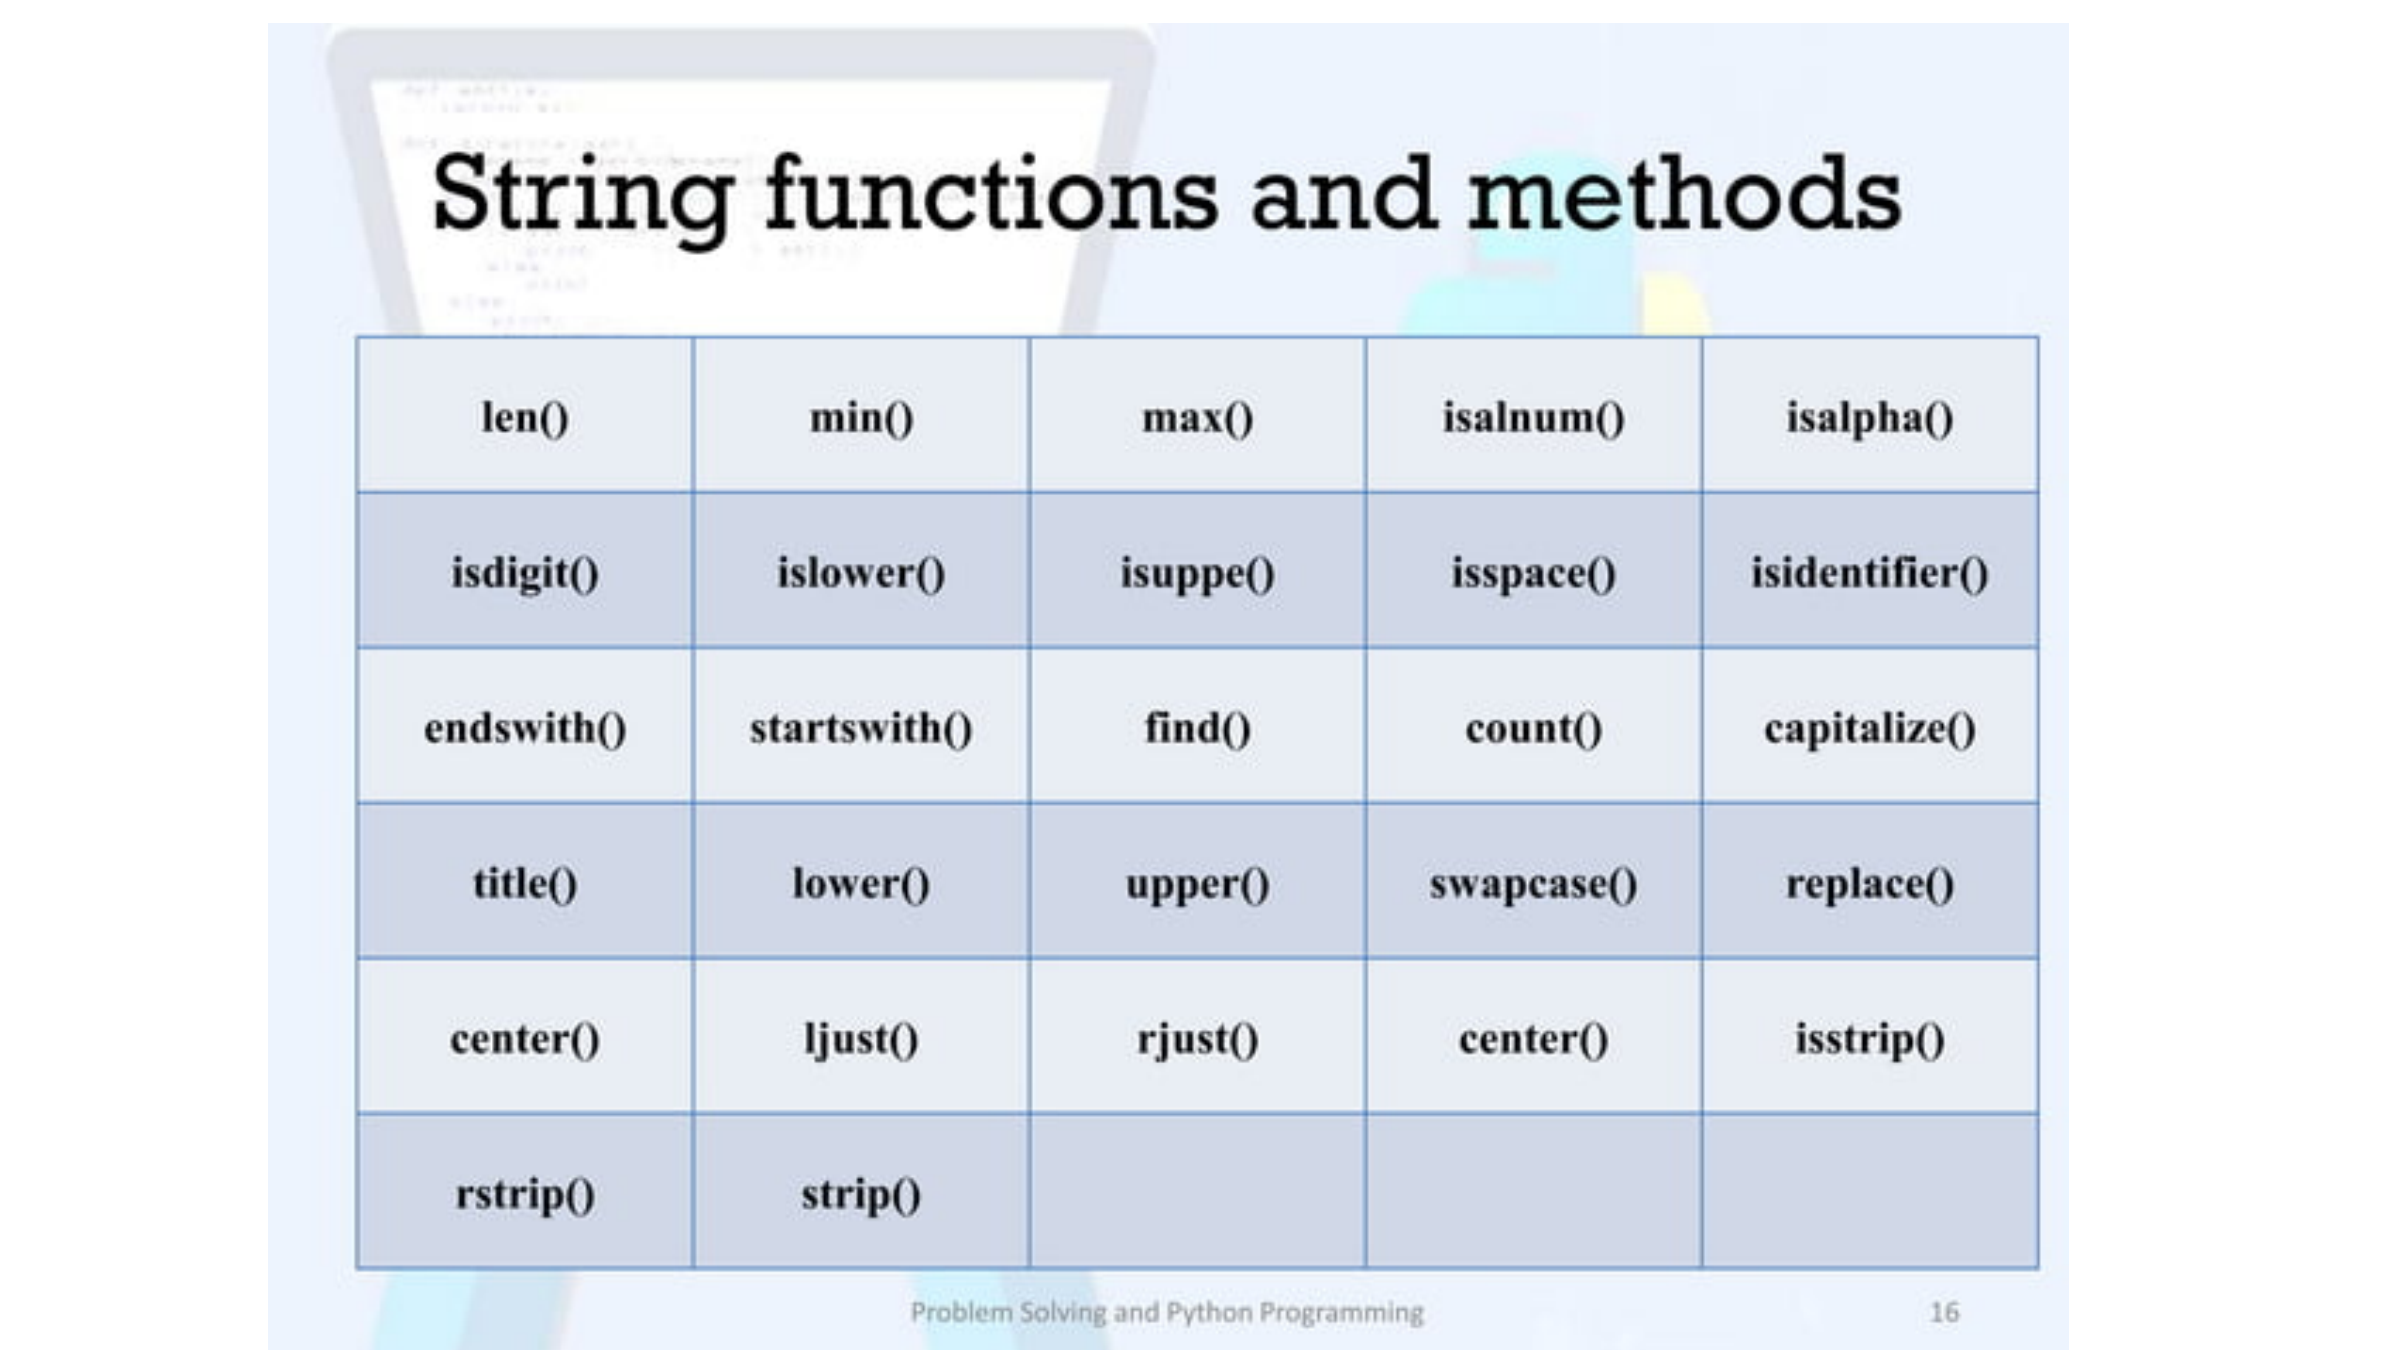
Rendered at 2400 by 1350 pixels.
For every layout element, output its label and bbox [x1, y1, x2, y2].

picture [268, 23, 2069, 1350]
